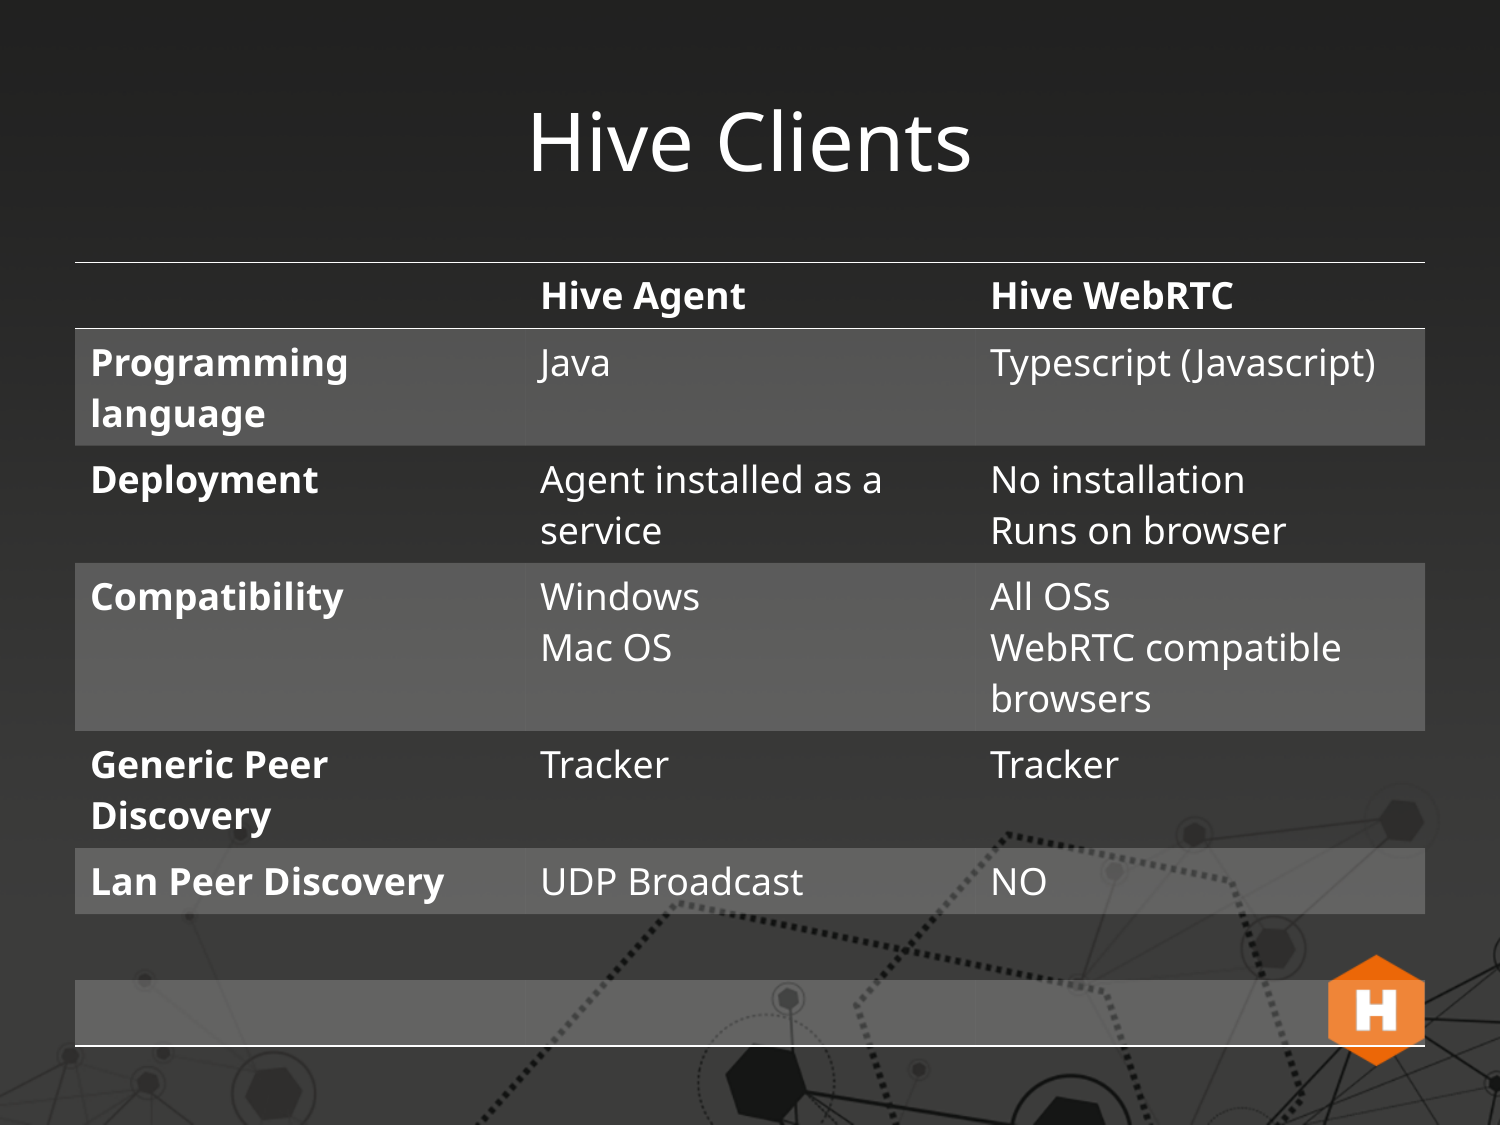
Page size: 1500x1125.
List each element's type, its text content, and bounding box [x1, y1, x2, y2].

table_cell No installation Runs on browser [975, 446, 1425, 563]
table_cell Generic Peer Discovery [75, 731, 525, 848]
table_cell Lan Peer Discovery [75, 848, 525, 914]
table_cell [525, 914, 975, 980]
table_cell Typescript (Javascript) [975, 329, 1425, 446]
table_cell Java [525, 329, 975, 446]
table_cell [975, 914, 1425, 980]
table_cell Deployment [75, 446, 525, 563]
table_cell NO [975, 848, 1425, 914]
table_cell [75, 980, 525, 1045]
table_cell [975, 980, 1425, 1045]
table_cell UDP Broadcast [525, 848, 975, 914]
picture [0, 0, 1500, 1125]
table_cell Agent installed as a service [525, 446, 975, 563]
table_cell [75, 914, 525, 980]
table_cell Windows Mac OS [525, 563, 975, 731]
table_cell All OSs WebRTC compatible browsers [975, 563, 1425, 731]
table_cell Tracker [975, 731, 1425, 848]
table_header Hive Agent [525, 263, 975, 328]
table_header [75, 263, 525, 328]
table_header Hive WebRTC [975, 263, 1425, 328]
title Hive Clients [75, 45, 1425, 233]
table_cell Compatibility [75, 563, 525, 731]
table_cell Programming language [75, 329, 525, 446]
table_cell [525, 980, 975, 1045]
table_cell Tracker [525, 731, 975, 848]
